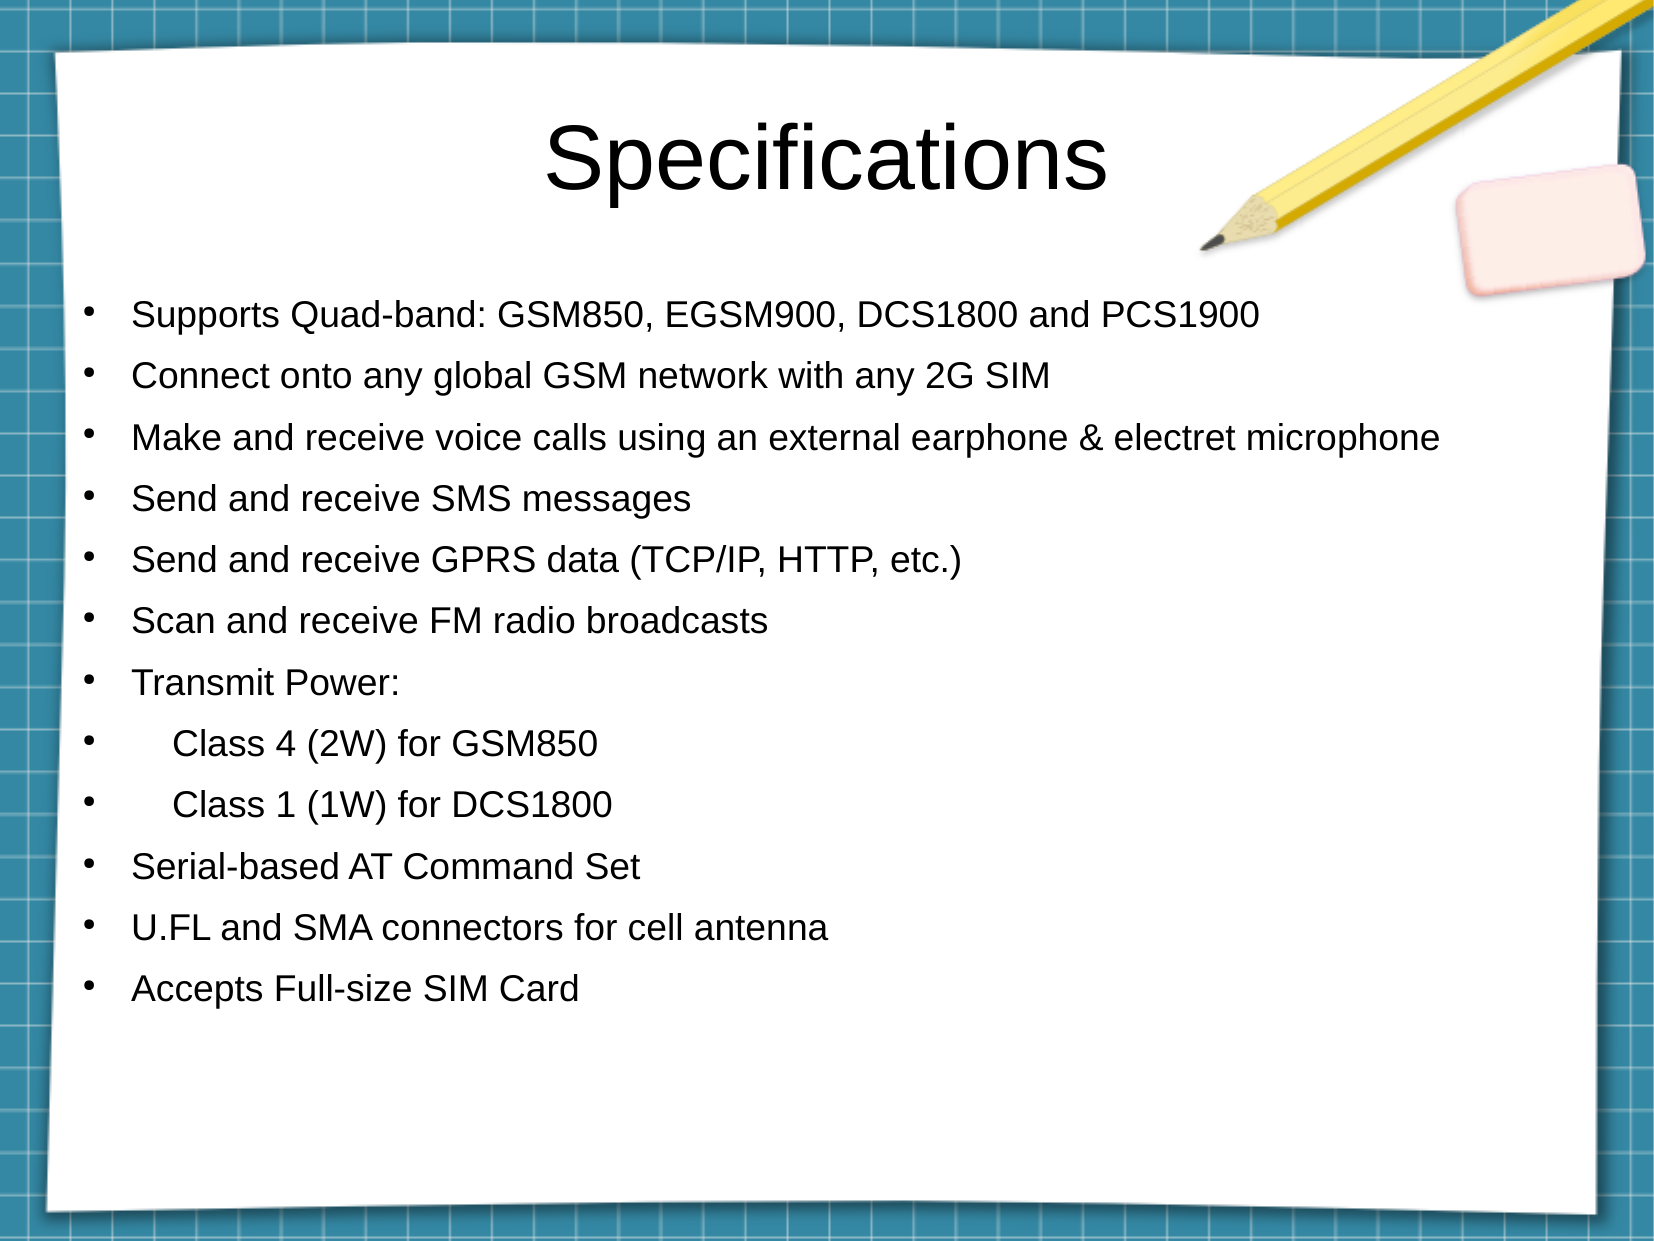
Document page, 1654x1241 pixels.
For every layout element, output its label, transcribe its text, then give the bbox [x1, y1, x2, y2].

list Supports Quad-band: GSM850, EGSM900, DCS1800 and PCS1900 Connect onto any global GSM network with any 2G SIM Make and receive voice calls using an external earphone & electret microphone Send and receive SMS messages Send and receive GPRS data (TCP/IP, HTTP, etc.) Scan and receive FM radio broadcasts Transmit Power: Class 4 (2W) for GSM850 Class 1 (1W) for DCS1800 Serial-based AT Command Set U.FL and SMA connectors for cell antenna Accepts Full-size SIM Card [82, 290, 1571, 1010]
title Specifications [82, 49, 1571, 257]
picture [0, 0, 1654, 1241]
